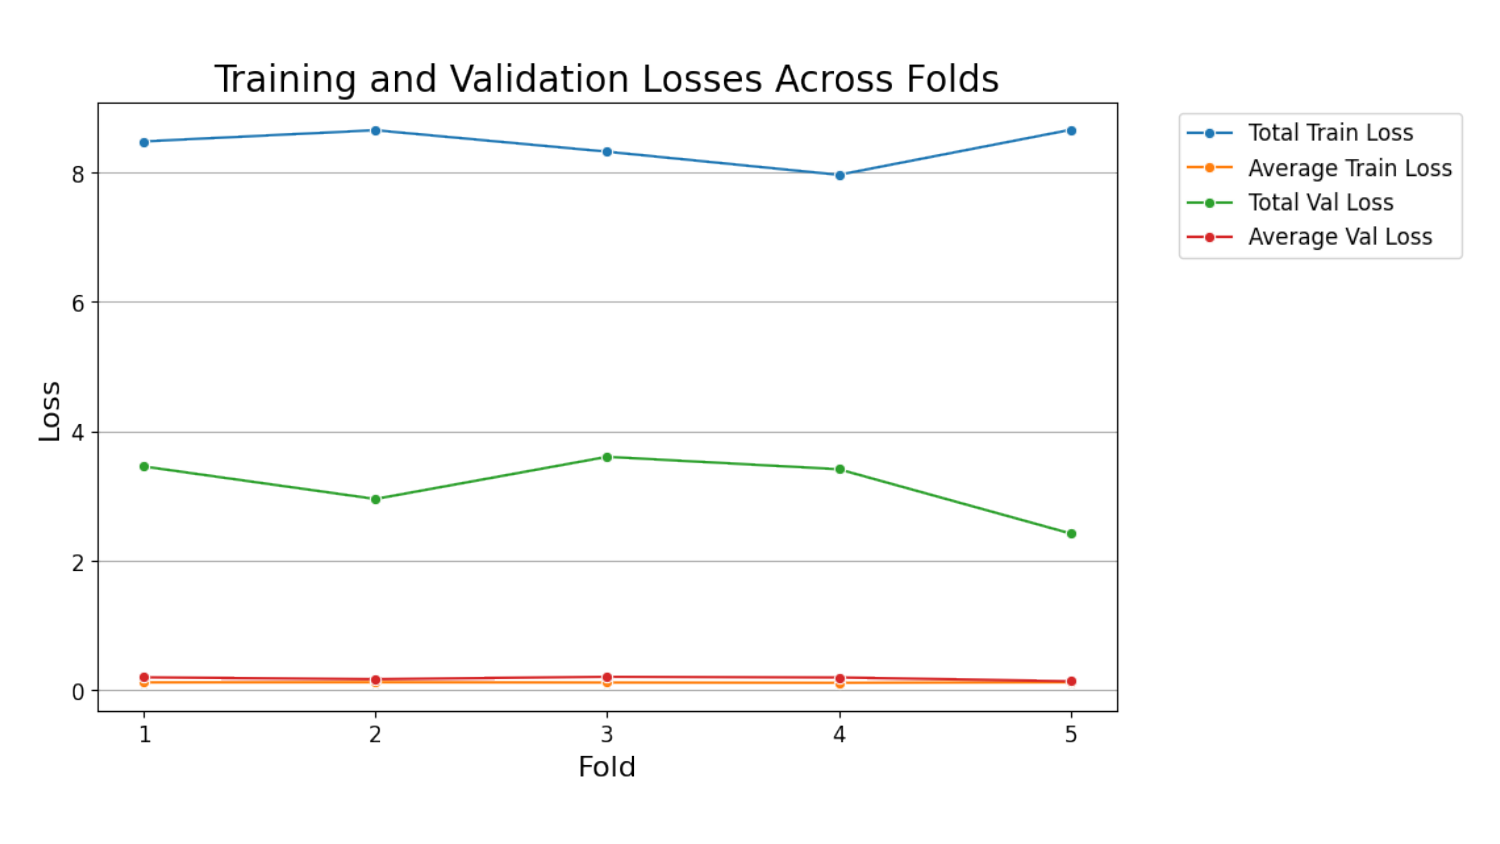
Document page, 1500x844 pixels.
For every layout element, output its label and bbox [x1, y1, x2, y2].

picture [24, 50, 1476, 794]
